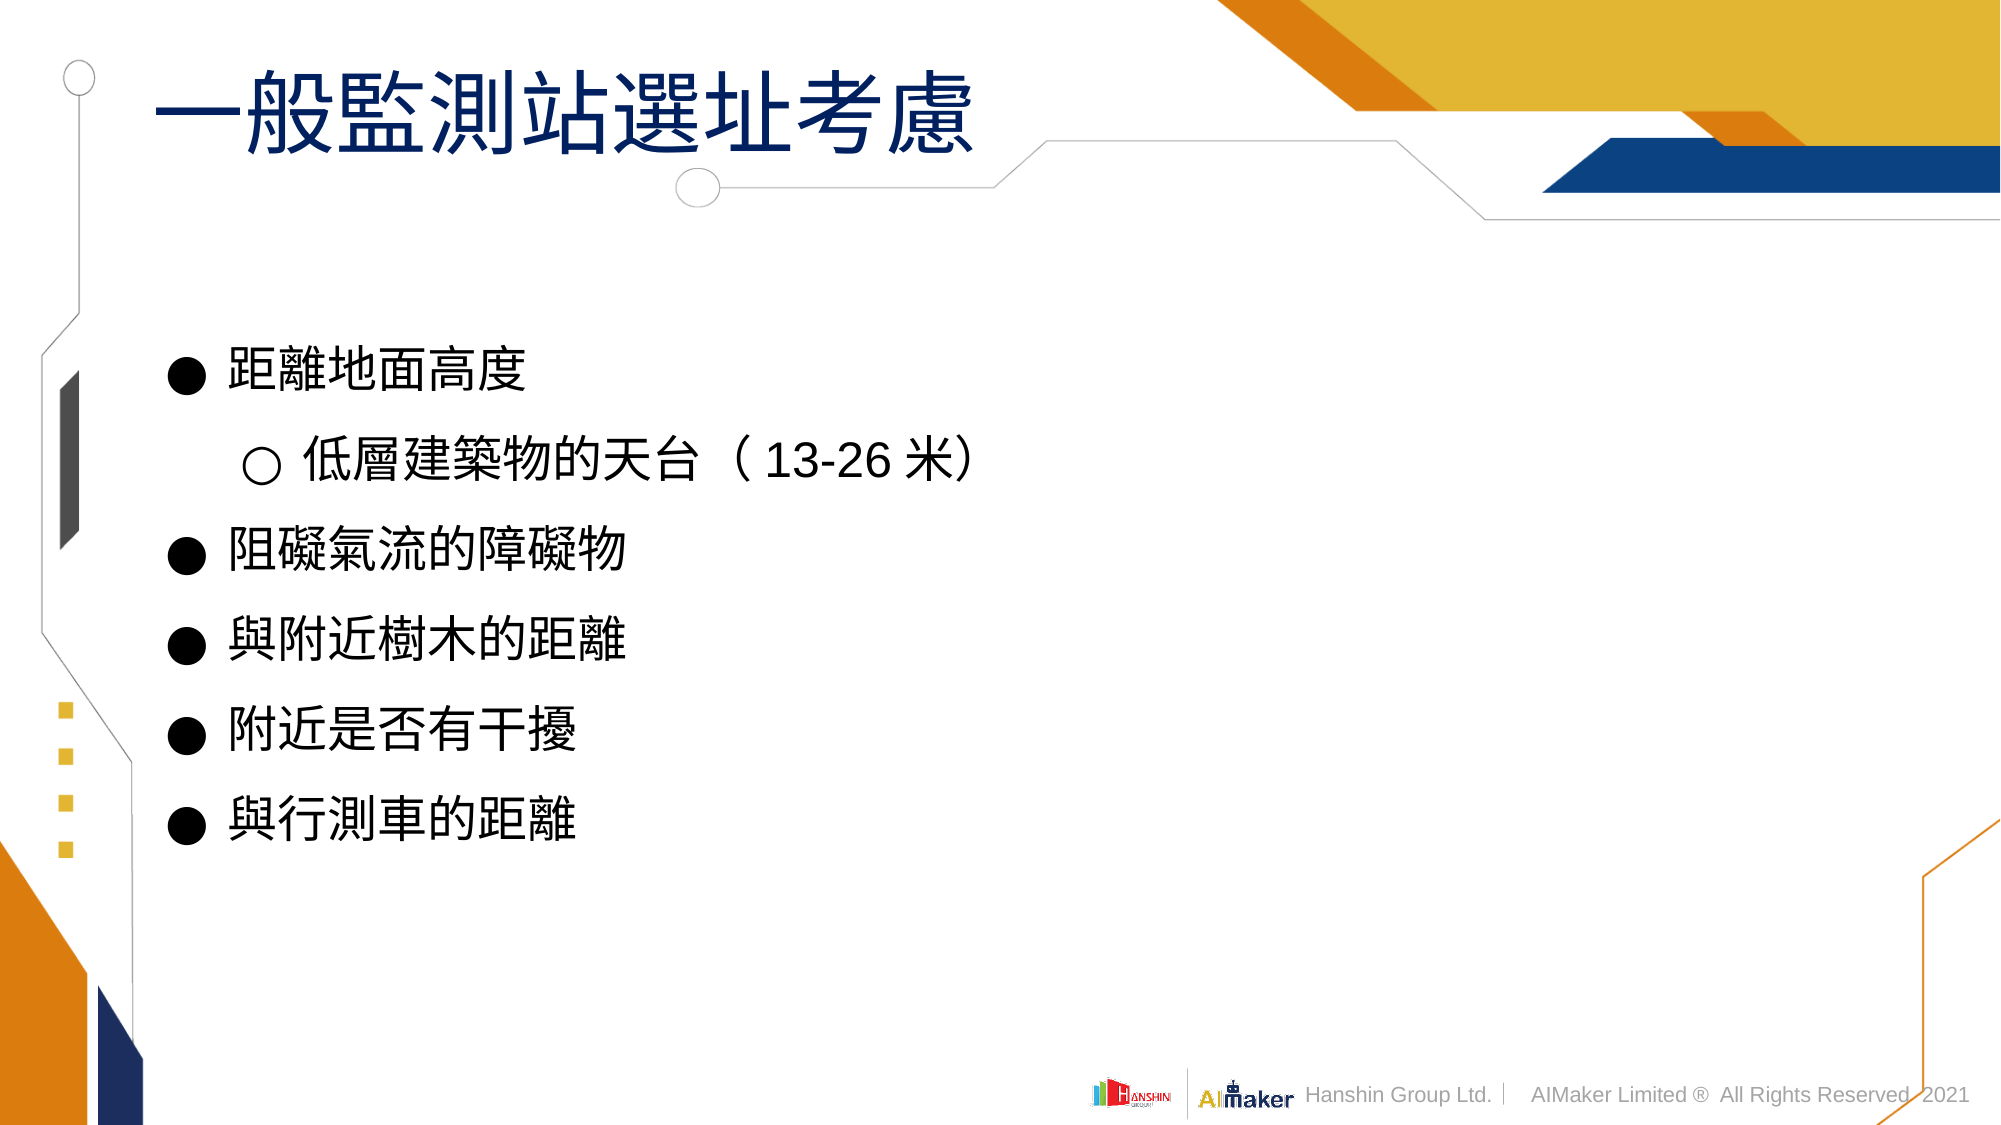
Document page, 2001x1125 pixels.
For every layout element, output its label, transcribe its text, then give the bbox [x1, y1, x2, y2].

list 距離地面高度 低層建築物的天台（13-26米） 阻礙氣流的障礙物 與附近樹木的距離 附近是否有干擾 與行測車的距離 [137, 299, 1188, 1014]
picture [0, 0, 2001, 1125]
title 一般監測站選址考慮 [137, 16, 1863, 219]
